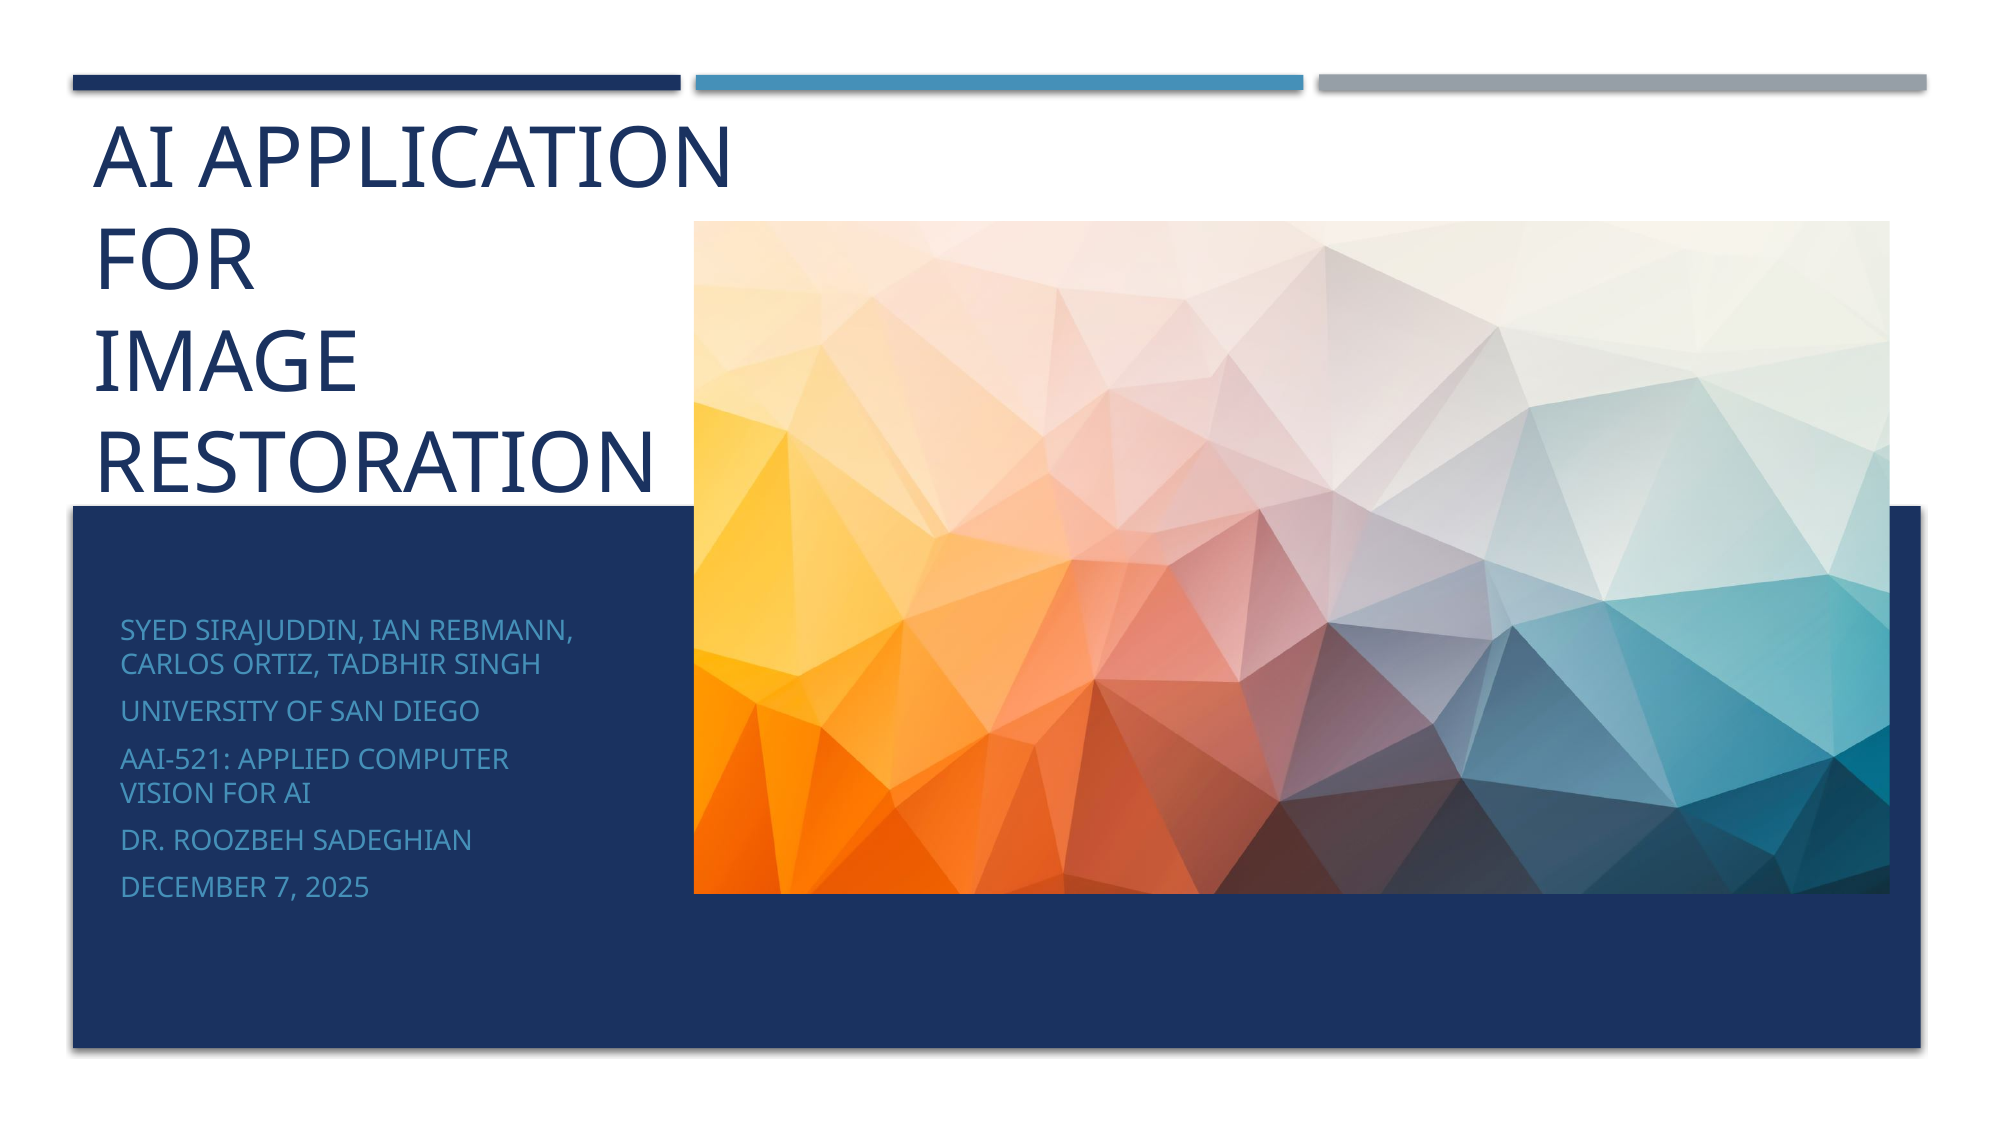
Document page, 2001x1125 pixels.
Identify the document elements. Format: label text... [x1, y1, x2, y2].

title AI application for Image Restoration [78, 95, 753, 525]
picture [693, 220, 1891, 895]
subtitle Syed Sirajuddin, Ian Rebmann, Carlos Ortiz, Tadbhir Singh University of San Diego AAI-521: Applied Computer Vision for AI Dr. Roozbeh Sadeghian December 7, 2025 [105, 584, 595, 973]
